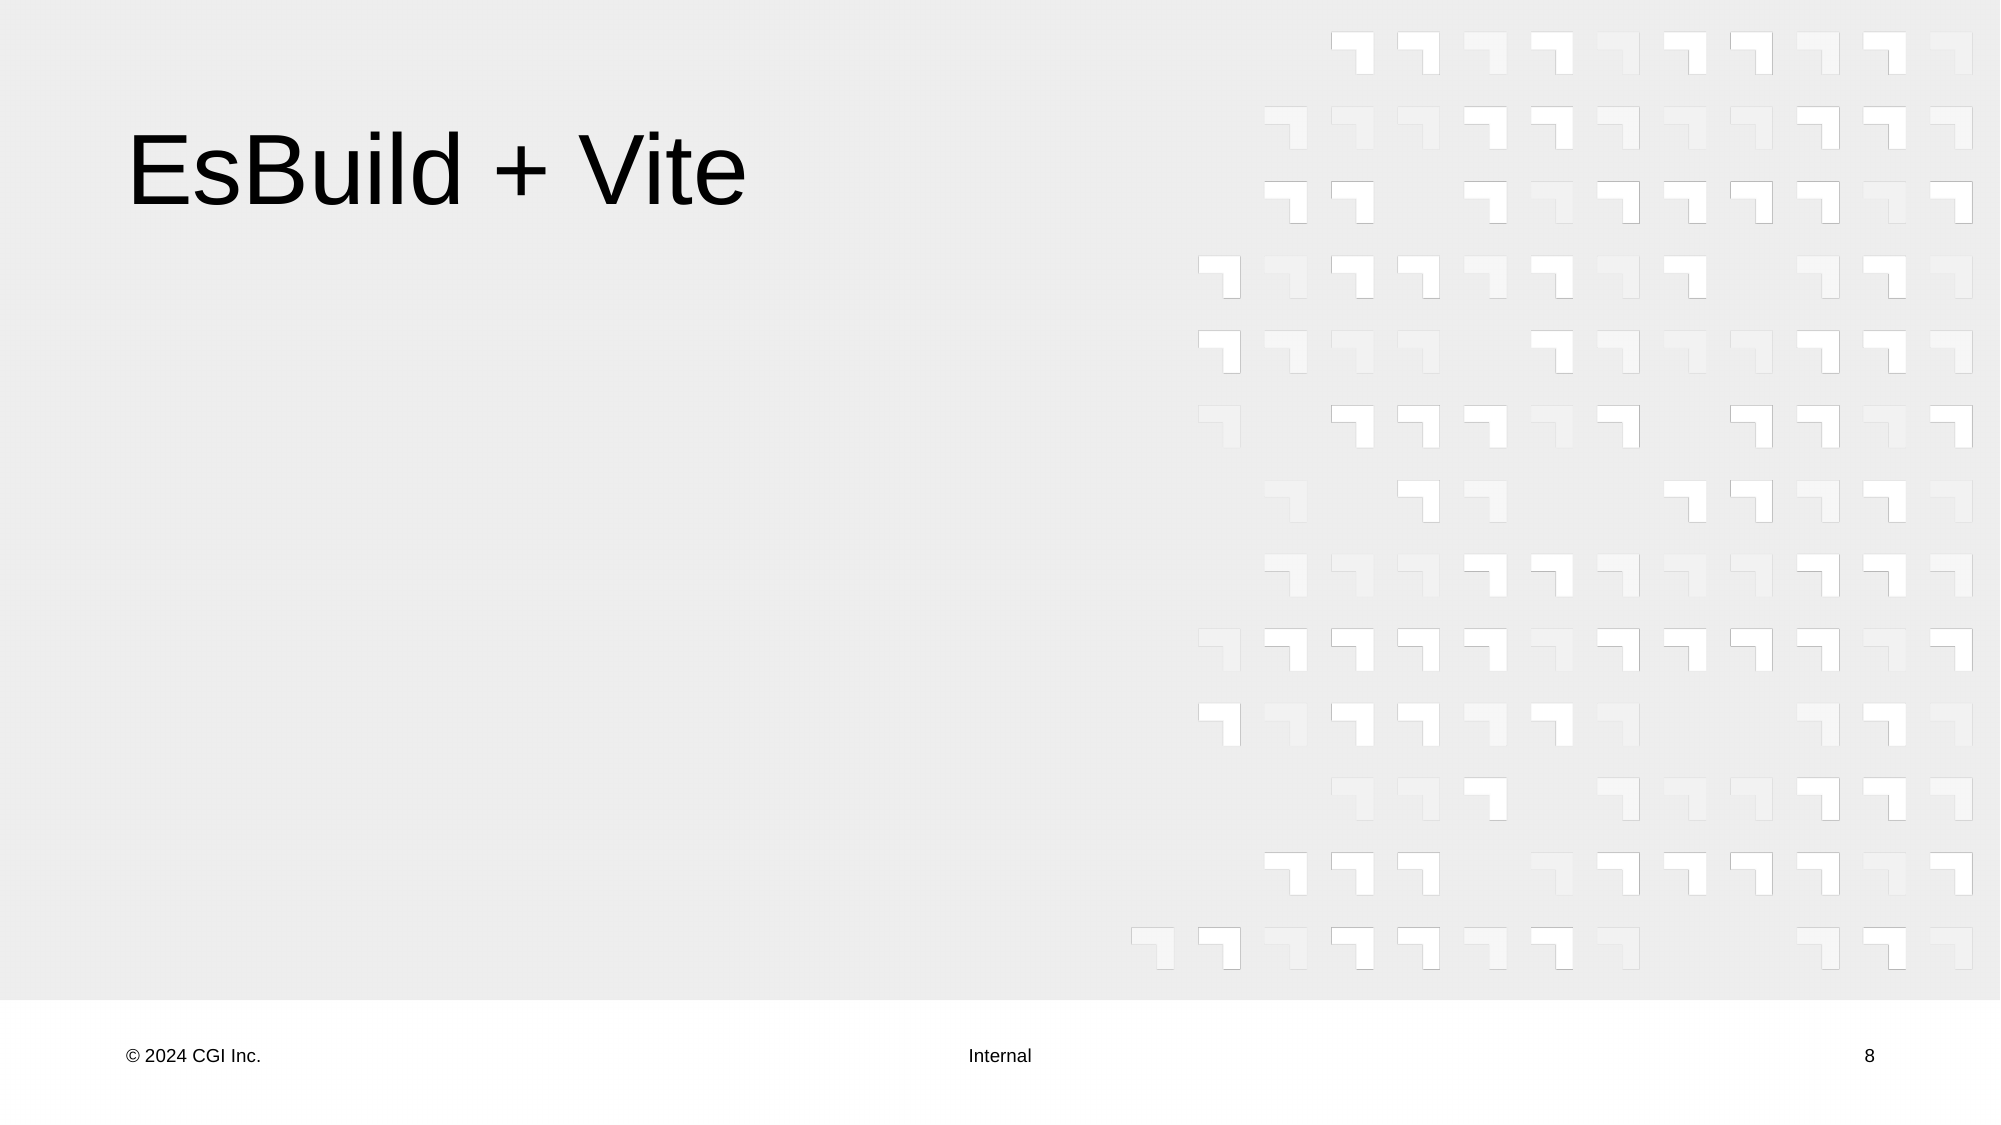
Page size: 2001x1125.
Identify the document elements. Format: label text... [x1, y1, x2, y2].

picture [0, 0, 2001, 1125]
title EsBuild + Vite [125, 104, 1125, 470]
